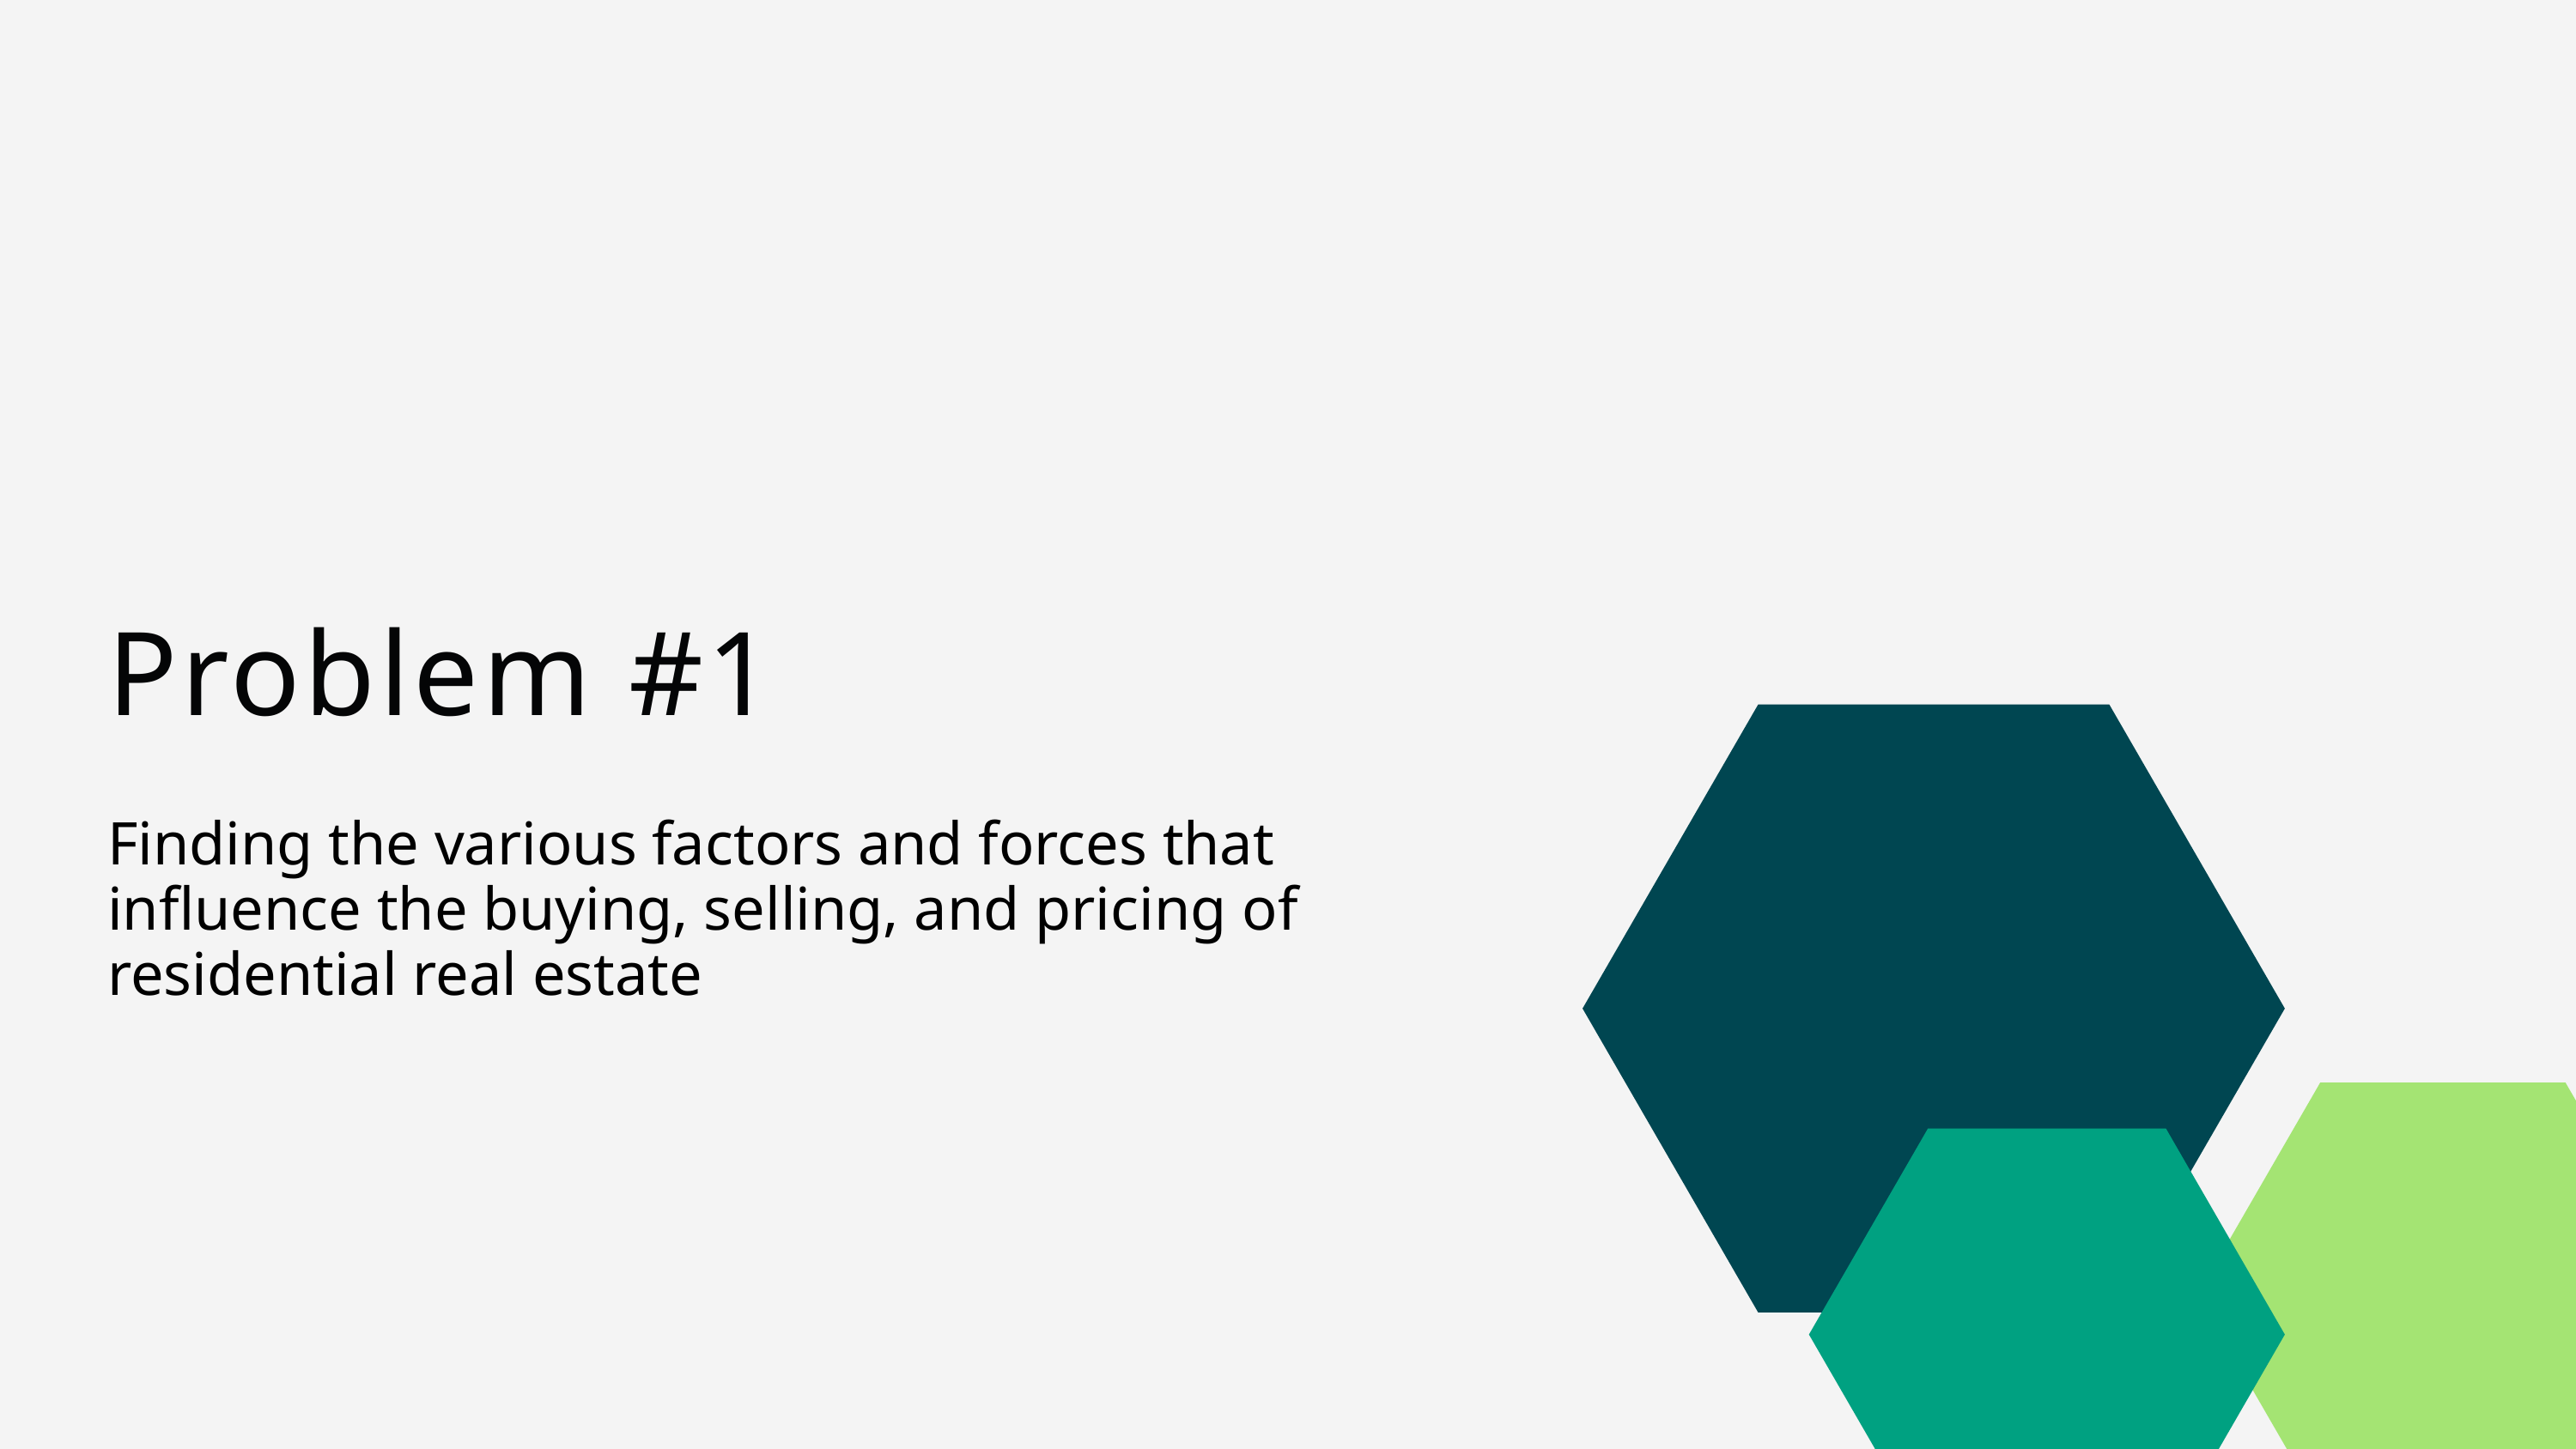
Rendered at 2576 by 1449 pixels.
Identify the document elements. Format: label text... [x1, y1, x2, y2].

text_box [1808, 1128, 2286, 1449]
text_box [1582, 704, 2286, 1313]
text_box Finding the various factors and forces that influence the buying, selling, and pricing of residential real estate [107, 811, 1472, 1008]
text_box Problem #1 [107, 624, 1934, 739]
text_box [2197, 1082, 2576, 1449]
